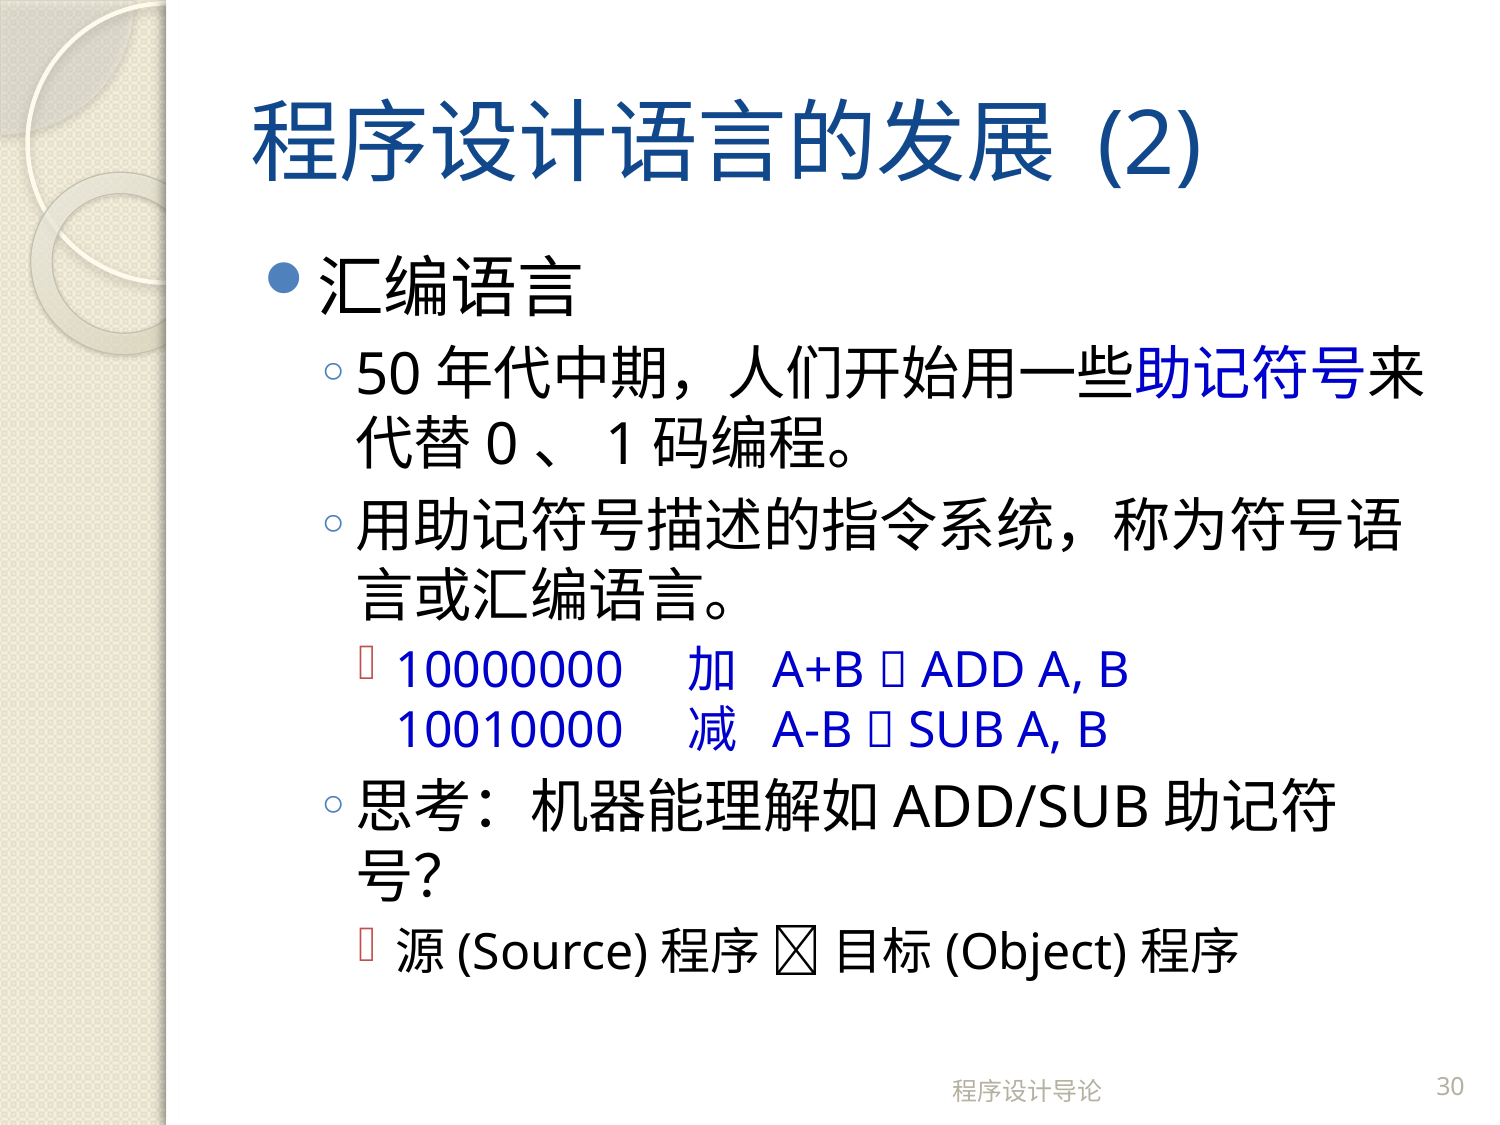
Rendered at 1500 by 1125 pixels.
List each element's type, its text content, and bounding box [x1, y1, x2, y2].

title 程序设计语言的发展 (2) [235, 45, 1466, 233]
footer 程序设计导论 [937, 1034, 1413, 1113]
list 汇编语言 50年代中期，人们开始用一些助记符号来代替0、1码编程。 用助记符号描述的指令系统，称为符号语言或汇编语言。 10000000 加 A+B  ADD A, B 10010000 减 A-B  SUB A, B 思考：机器能理解如ADD/SUB助记符号？ 源(Source)程序  目标(Object)程序 [235, 237, 1466, 1025]
slide_number 30 [1413, 1034, 1488, 1113]
